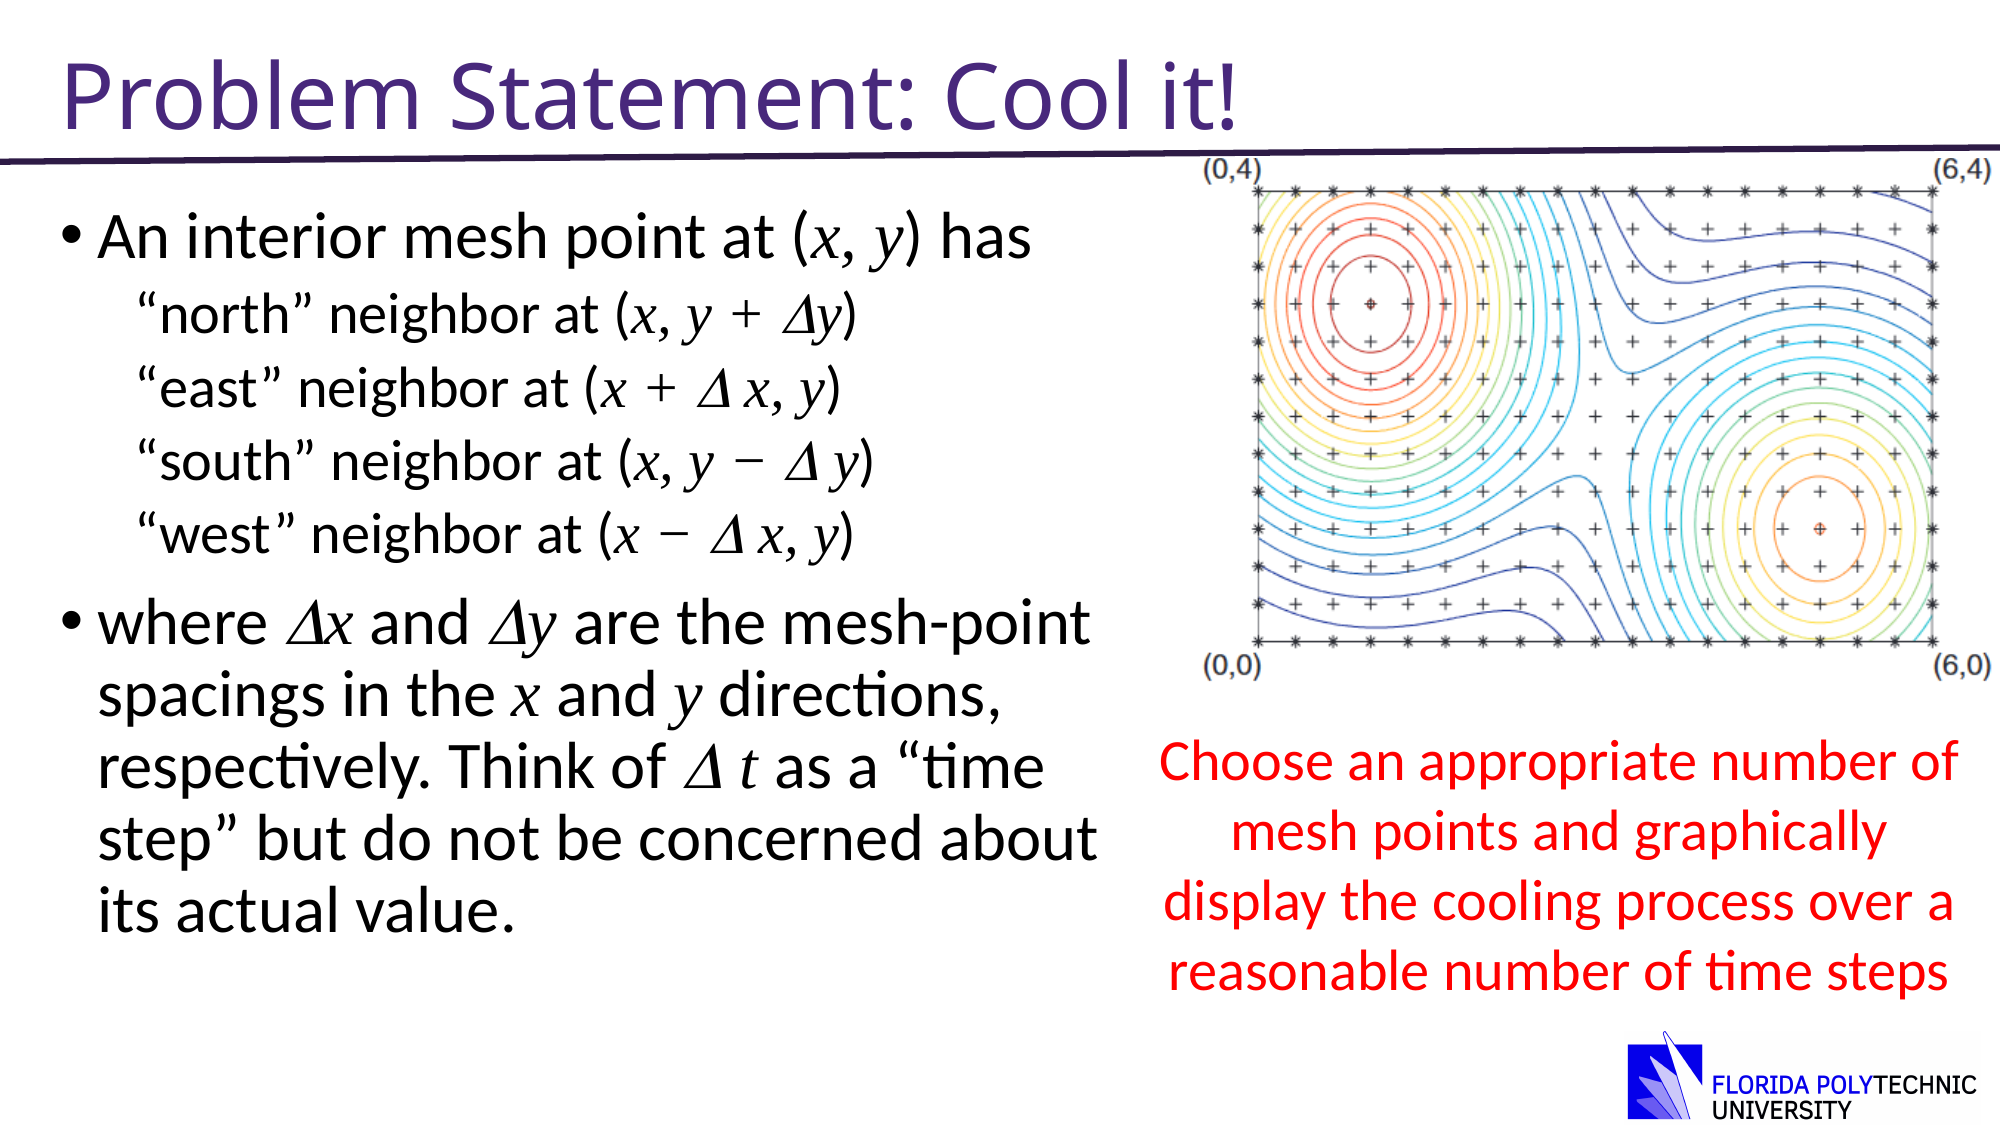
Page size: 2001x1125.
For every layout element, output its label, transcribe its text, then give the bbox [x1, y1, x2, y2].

picture [1184, 158, 2000, 690]
text_box Choose an appropriate number of mesh points and graphically display the cooling process over a reasonable number of time steps [1135, 714, 1983, 1010]
list An interior mesh point at (x, y) has “north” neighbor at (x, y + y) “east” neighbor at (x +  x, y) “south” neighbor at (x, y −  y) “west” neighbor at (x −  x, y) where x and y are the mesh-point spacings in the x and y directions, respectively. Think of  t as a “time step” but do not be concerned about its actual value. [44, 193, 1185, 1039]
picture [1624, 1031, 1981, 1125]
title Problem Statement: Cool it! [44, 22, 1971, 177]
